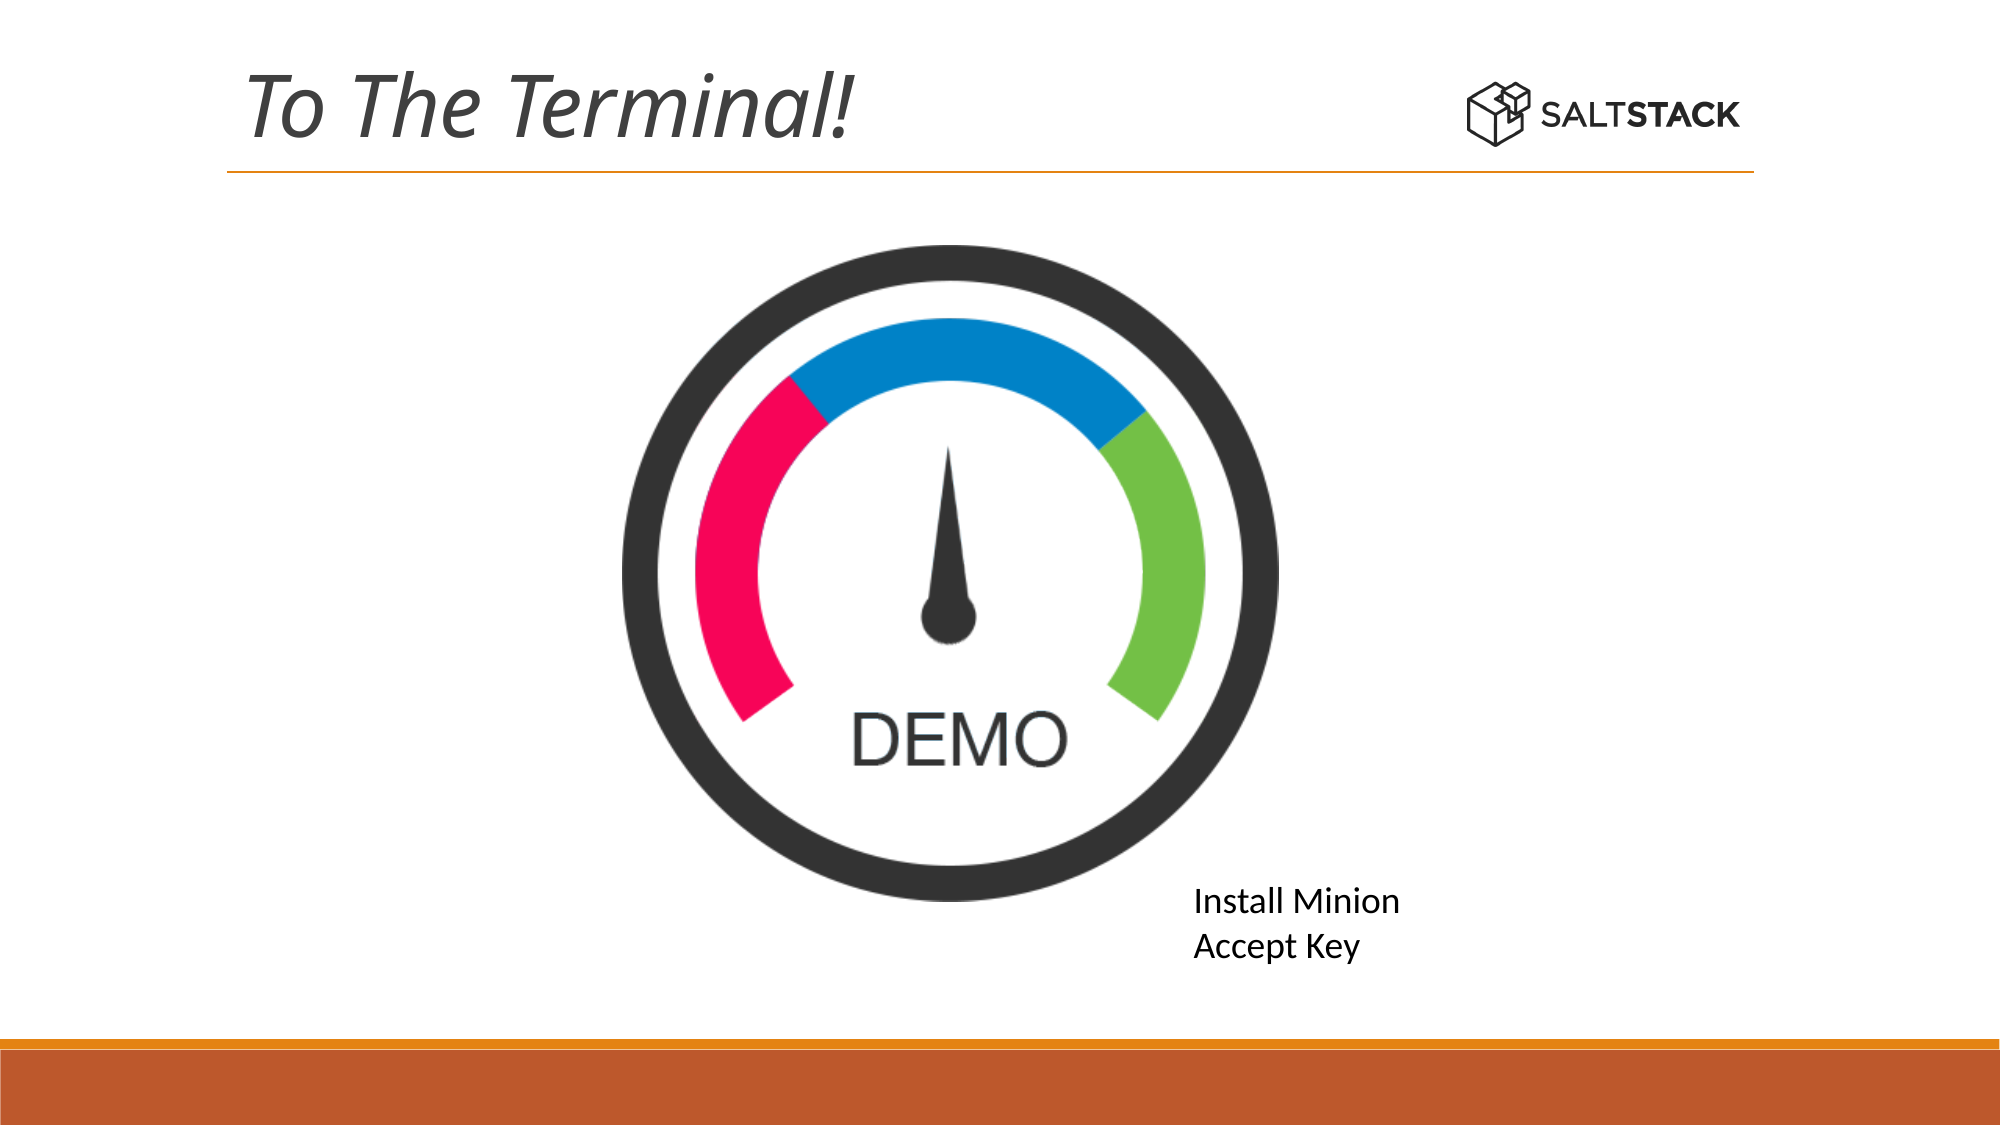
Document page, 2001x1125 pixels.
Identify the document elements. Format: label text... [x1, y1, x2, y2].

picture [1467, 70, 1741, 158]
title To The Terminal! [226, 58, 1704, 163]
picture [622, 244, 1280, 902]
text_box Install Minion Accept Key [1178, 868, 1740, 974]
